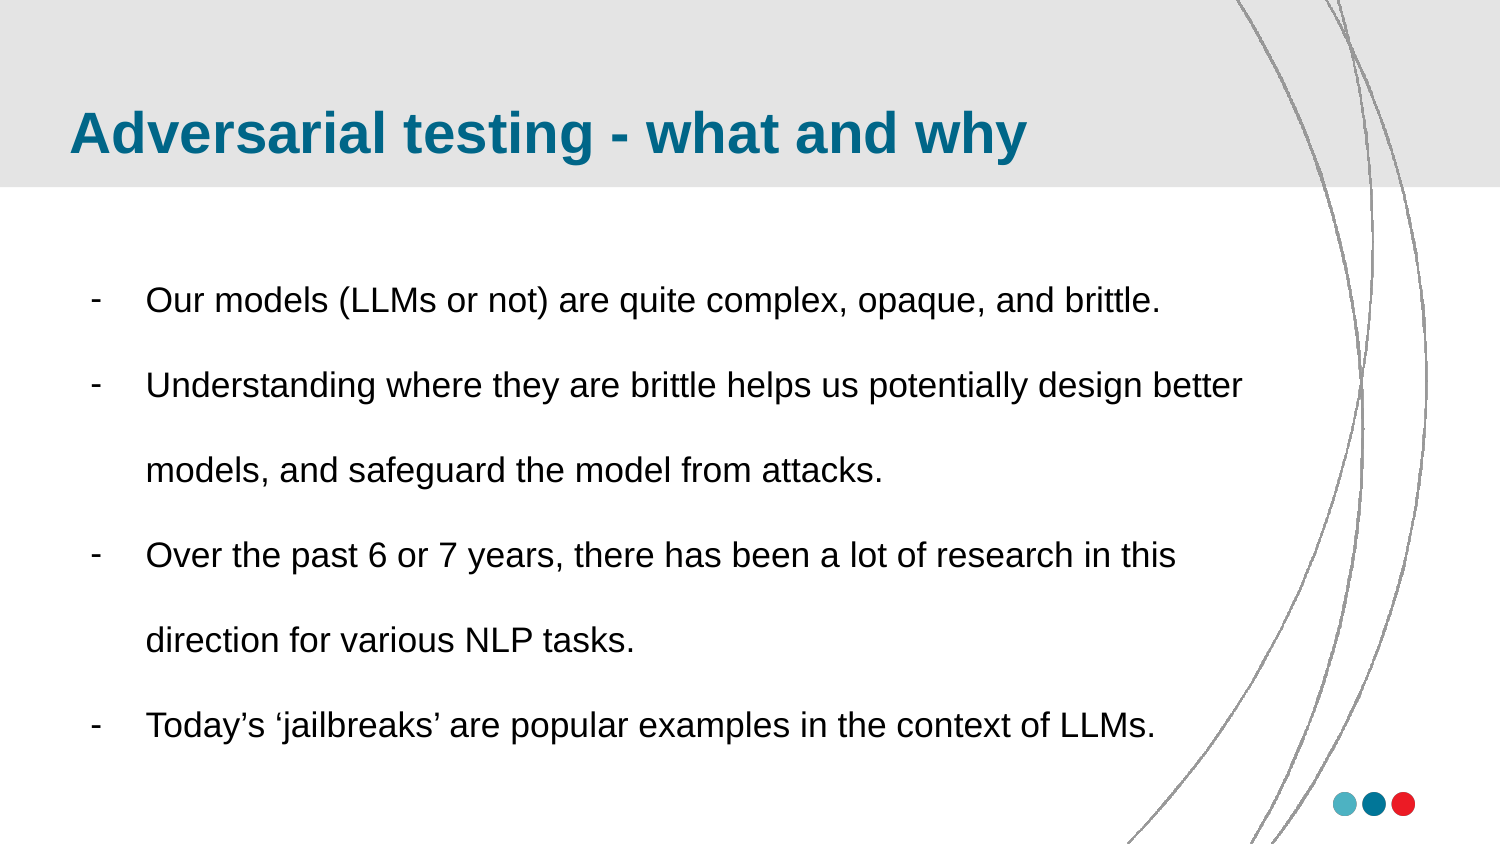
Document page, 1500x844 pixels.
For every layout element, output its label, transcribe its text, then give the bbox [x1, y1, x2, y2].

picture [1002, 0, 1476, 844]
list Our models (LLMs or not) are quite complex, opaque, and brittle. Understanding where they are brittle helps us potentially design better models, and safeguard the model from attacks. Over the past 6 or 7 years, there has been a lot of research in this direction for various NLP tasks. Today’s ‘jailbreaks’ are popular examples in the context of LLMs. [70, 234, 1308, 725]
title Adversarial testing - what and why [69, 42, 1201, 166]
